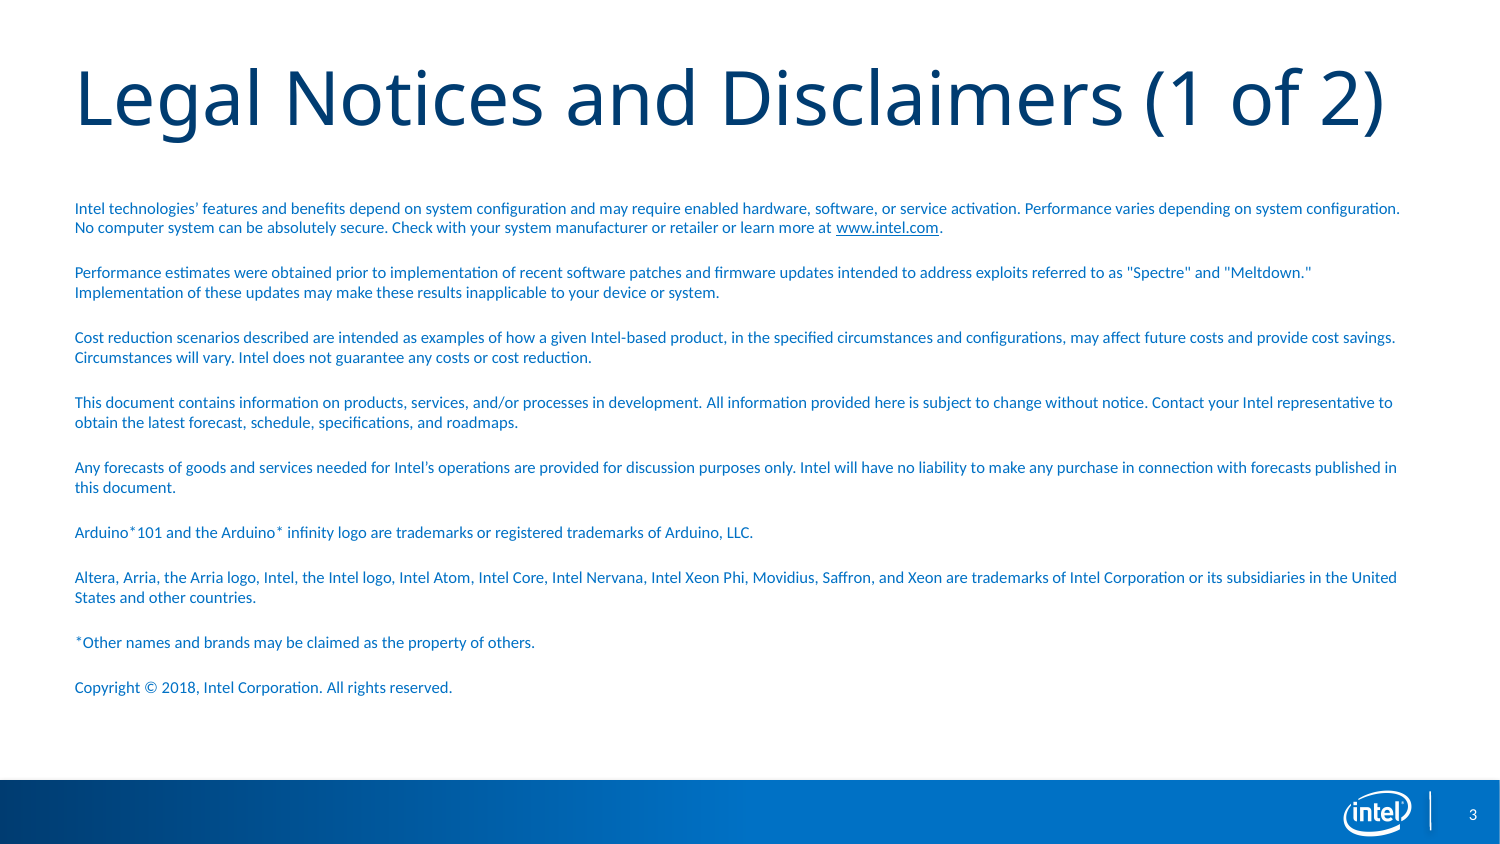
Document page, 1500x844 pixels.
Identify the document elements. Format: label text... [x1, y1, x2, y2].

slide_number 3 [1127, 791, 1478, 837]
list Intel technologies’ features and benefits depend on system configuration and may require enabled hardware, software, or service activation. Performance varies depending on system configuration. No computer system can be absolutely secure. Check with your system manufacturer or retailer or learn more at www.intel.com. Performance estimates were obtained prior to implementation of recent software patches and firmware updates intended to address exploits referred to as "Spectre" and "Meltdown." Implementation of these updates may make these results inapplicable to your device or system. Cost reduction scenarios described are intended as examples of how a given Intel-based product, in the specified circumstances and configurations, may affect future costs and provide cost savings. Circumstances will vary. Intel does not guarantee any costs or cost reduction. This document contains information on products, services, and/or processes in development. All information provided here is subject to change without notice. Contact your Intel representative to obtain the latest forecast, schedule, specifications, and roadmaps. Any forecasts of goods and services needed for Intel’s operations are provided for discussion purposes only. Intel will have no liability to make any purchase in connection with forecasts published in this document. Arduino*101 and the Arduino* infinity logo are trademarks or registered trademarks of Arduino, LLC. Altera, Arria, the Arria logo, Intel, the Intel logo, Intel Atom, Intel Core, Intel Nervana, Intel Xeon Phi, Movidius, Saffron, and Xeon are trademarks of Intel Corporation or its subsidiaries in the United States and other countries. *Other names and brands may be claimed as the property of others. Copyright © 2018, Intel Corporation. All rights reserved. [74, 197, 1425, 760]
title Legal Notices and Disclaimers (1 of 2) [74, 50, 1425, 194]
